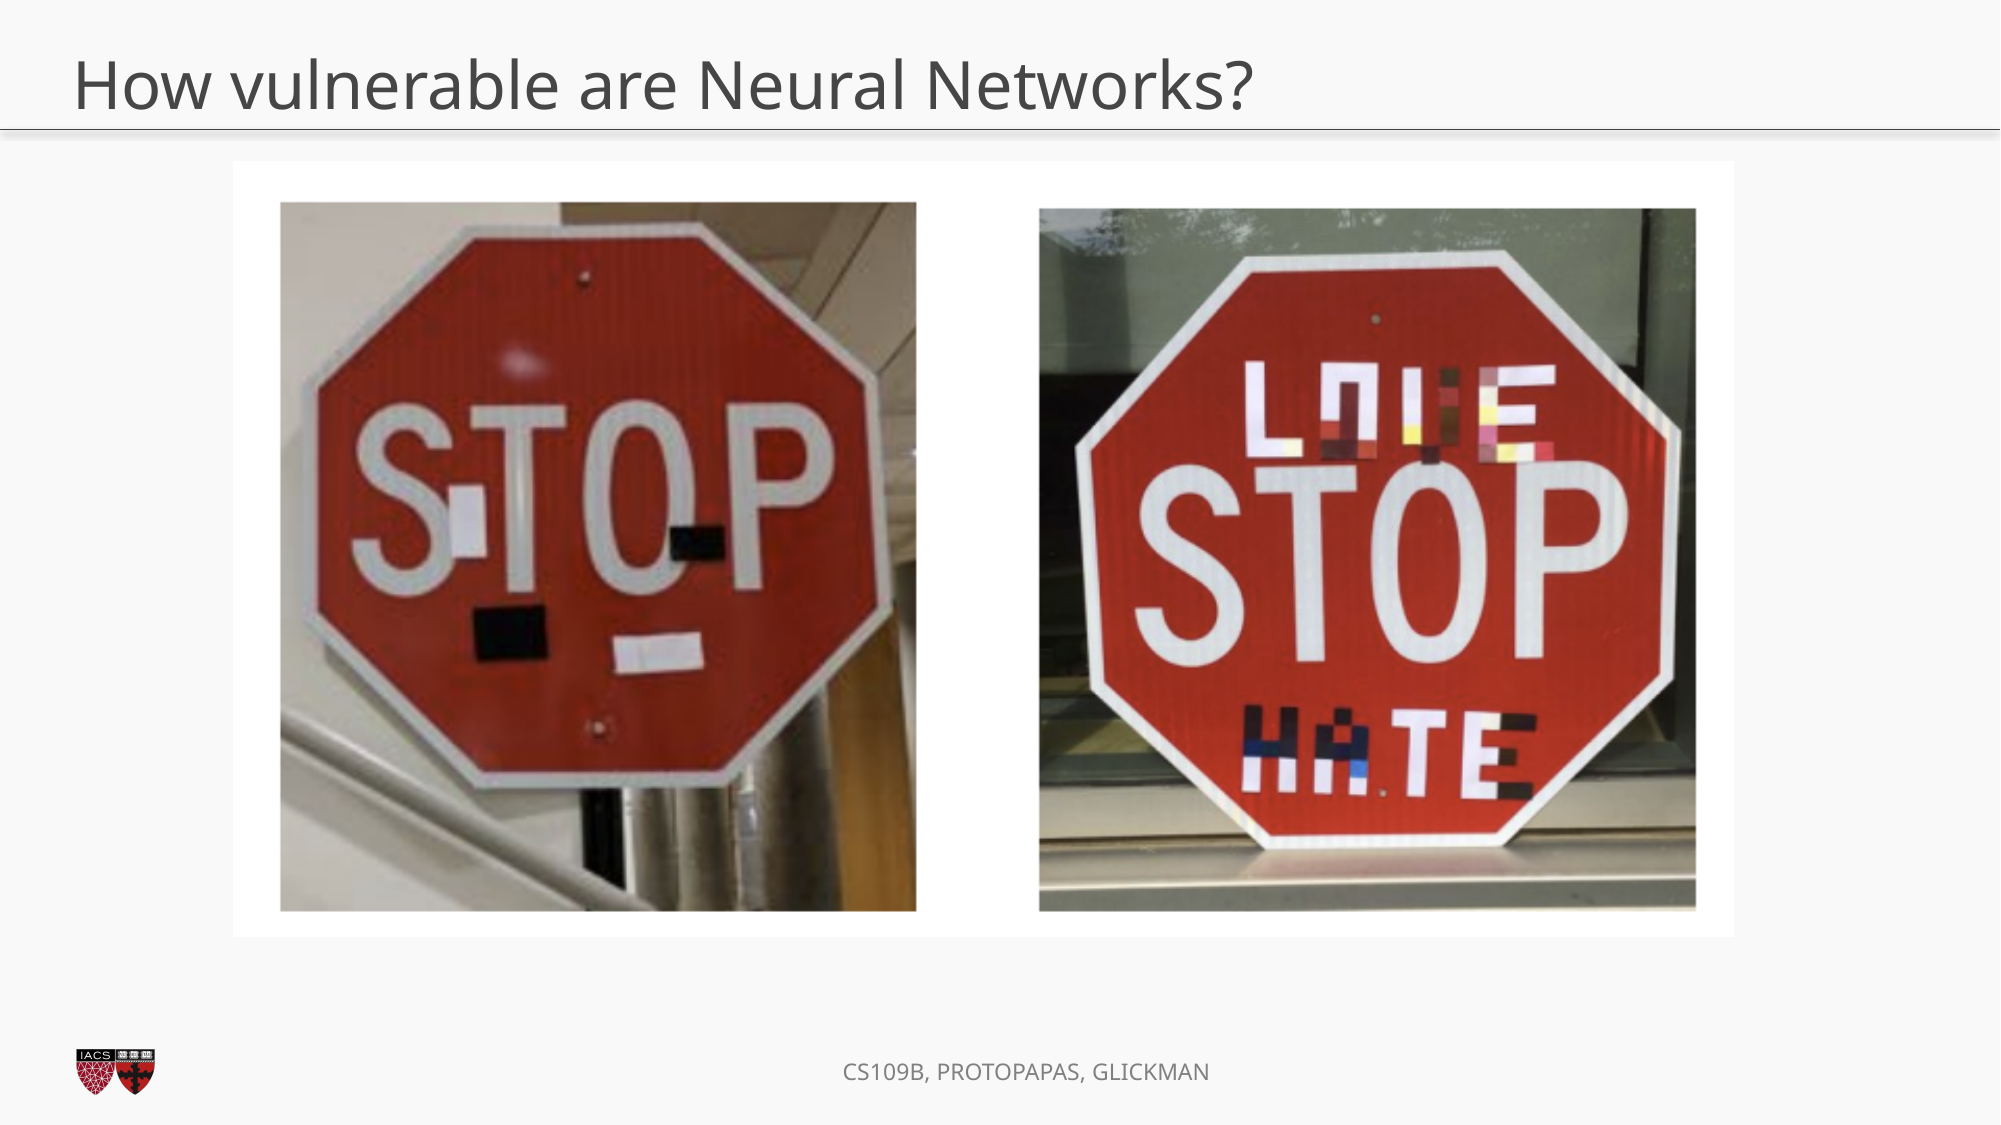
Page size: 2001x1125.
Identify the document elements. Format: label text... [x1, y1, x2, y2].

title How vulnerable are Neural Networks? [57, 35, 1943, 162]
picture [233, 161, 1734, 937]
picture [75, 1049, 155, 1095]
